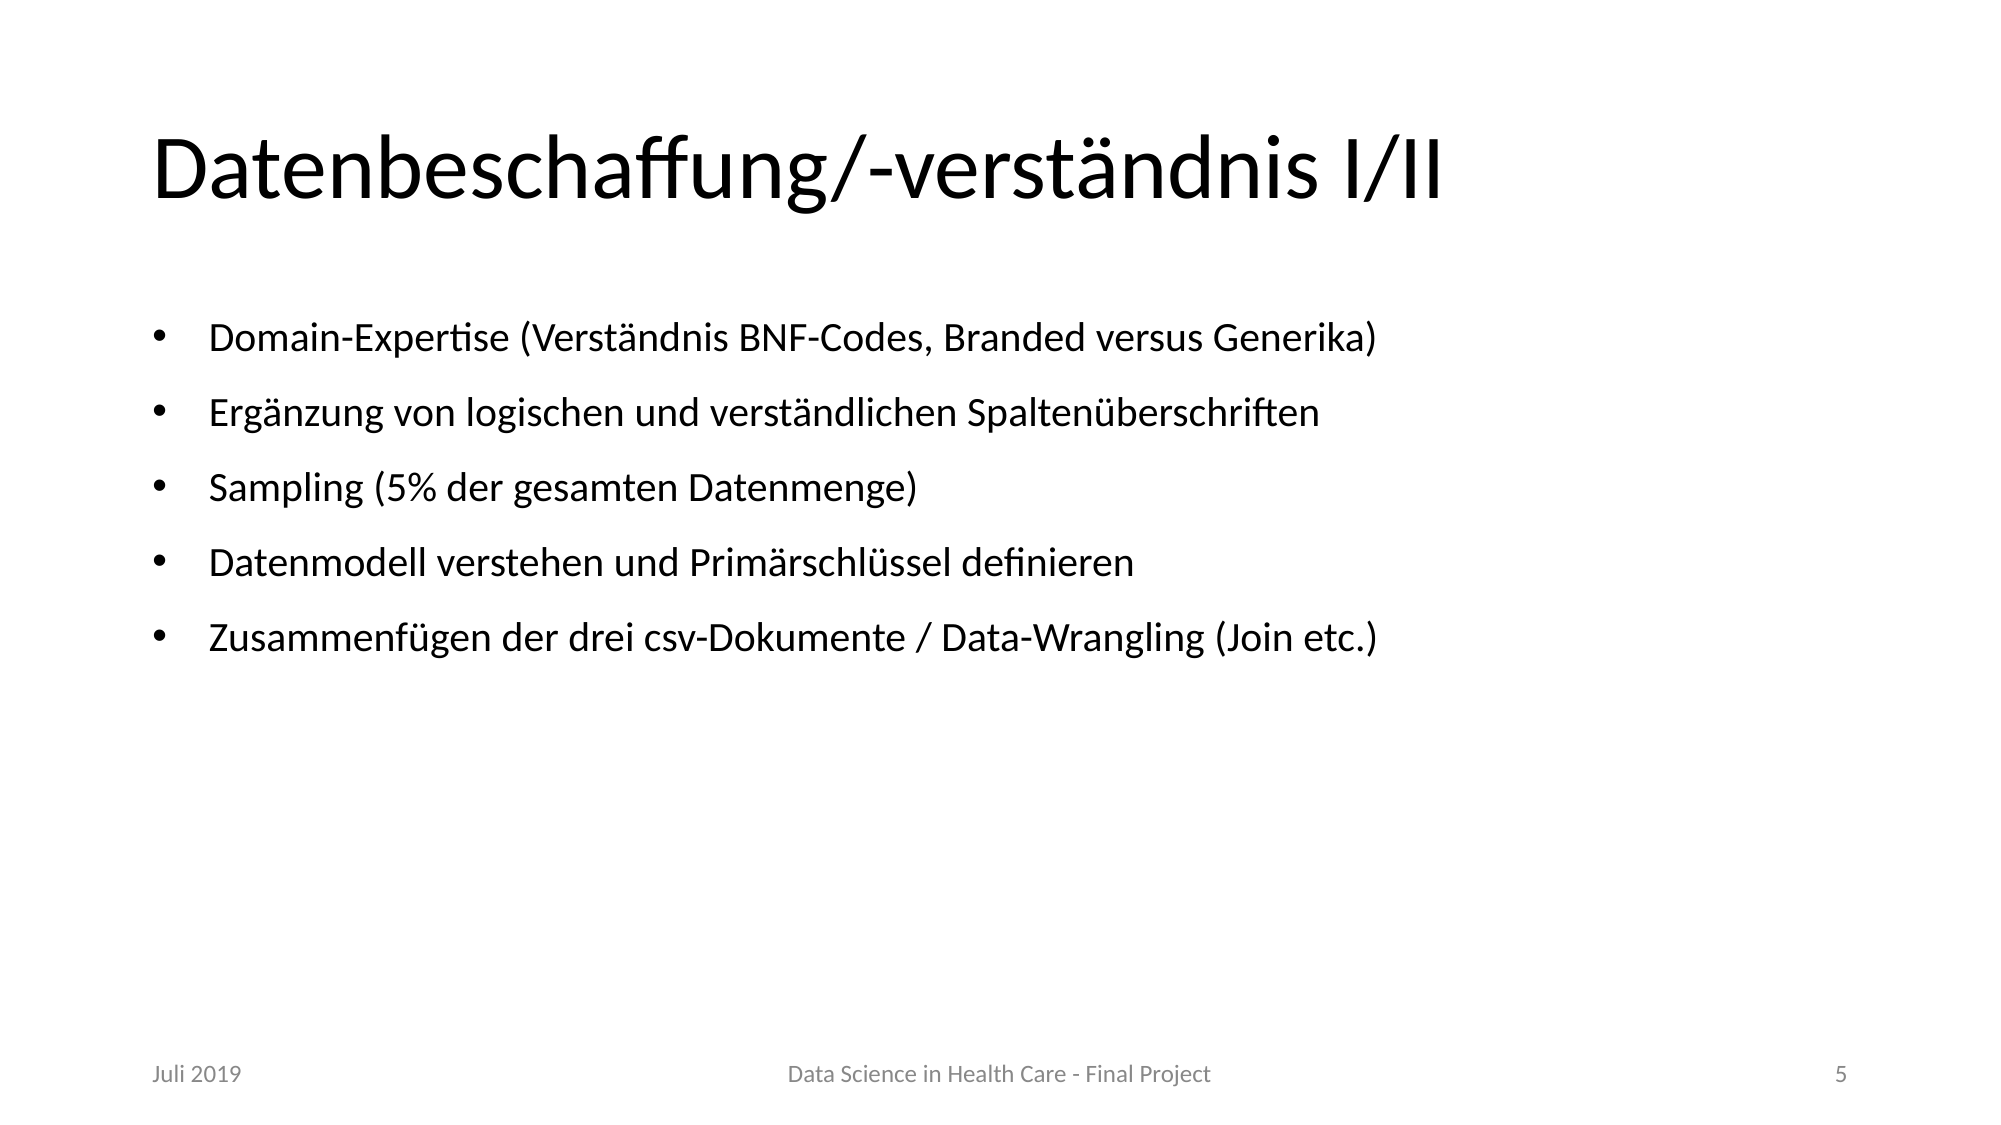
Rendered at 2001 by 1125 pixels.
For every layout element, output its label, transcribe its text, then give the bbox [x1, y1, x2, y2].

title Datenbeschaffung/-verständnis I/II [137, 59, 1863, 278]
slide_number Juli 2019 [137, 1042, 588, 1103]
slide_number 5 [1412, 1042, 1863, 1103]
list Domain-Expertise (Verständnis BNF-Codes, Branded versus Generika) Ergänzung von logischen und verständlichen Spaltenüberschriften Sampling (5% der gesamten Datenmenge) Datenmodell verstehen und Primärschlüssel definieren Zusammenfügen der drei csv-Dokumente / Data-Wrangling (Join etc.) [137, 278, 1741, 1008]
footer Data Science in Health Care - Final Project [662, 1042, 1338, 1103]
